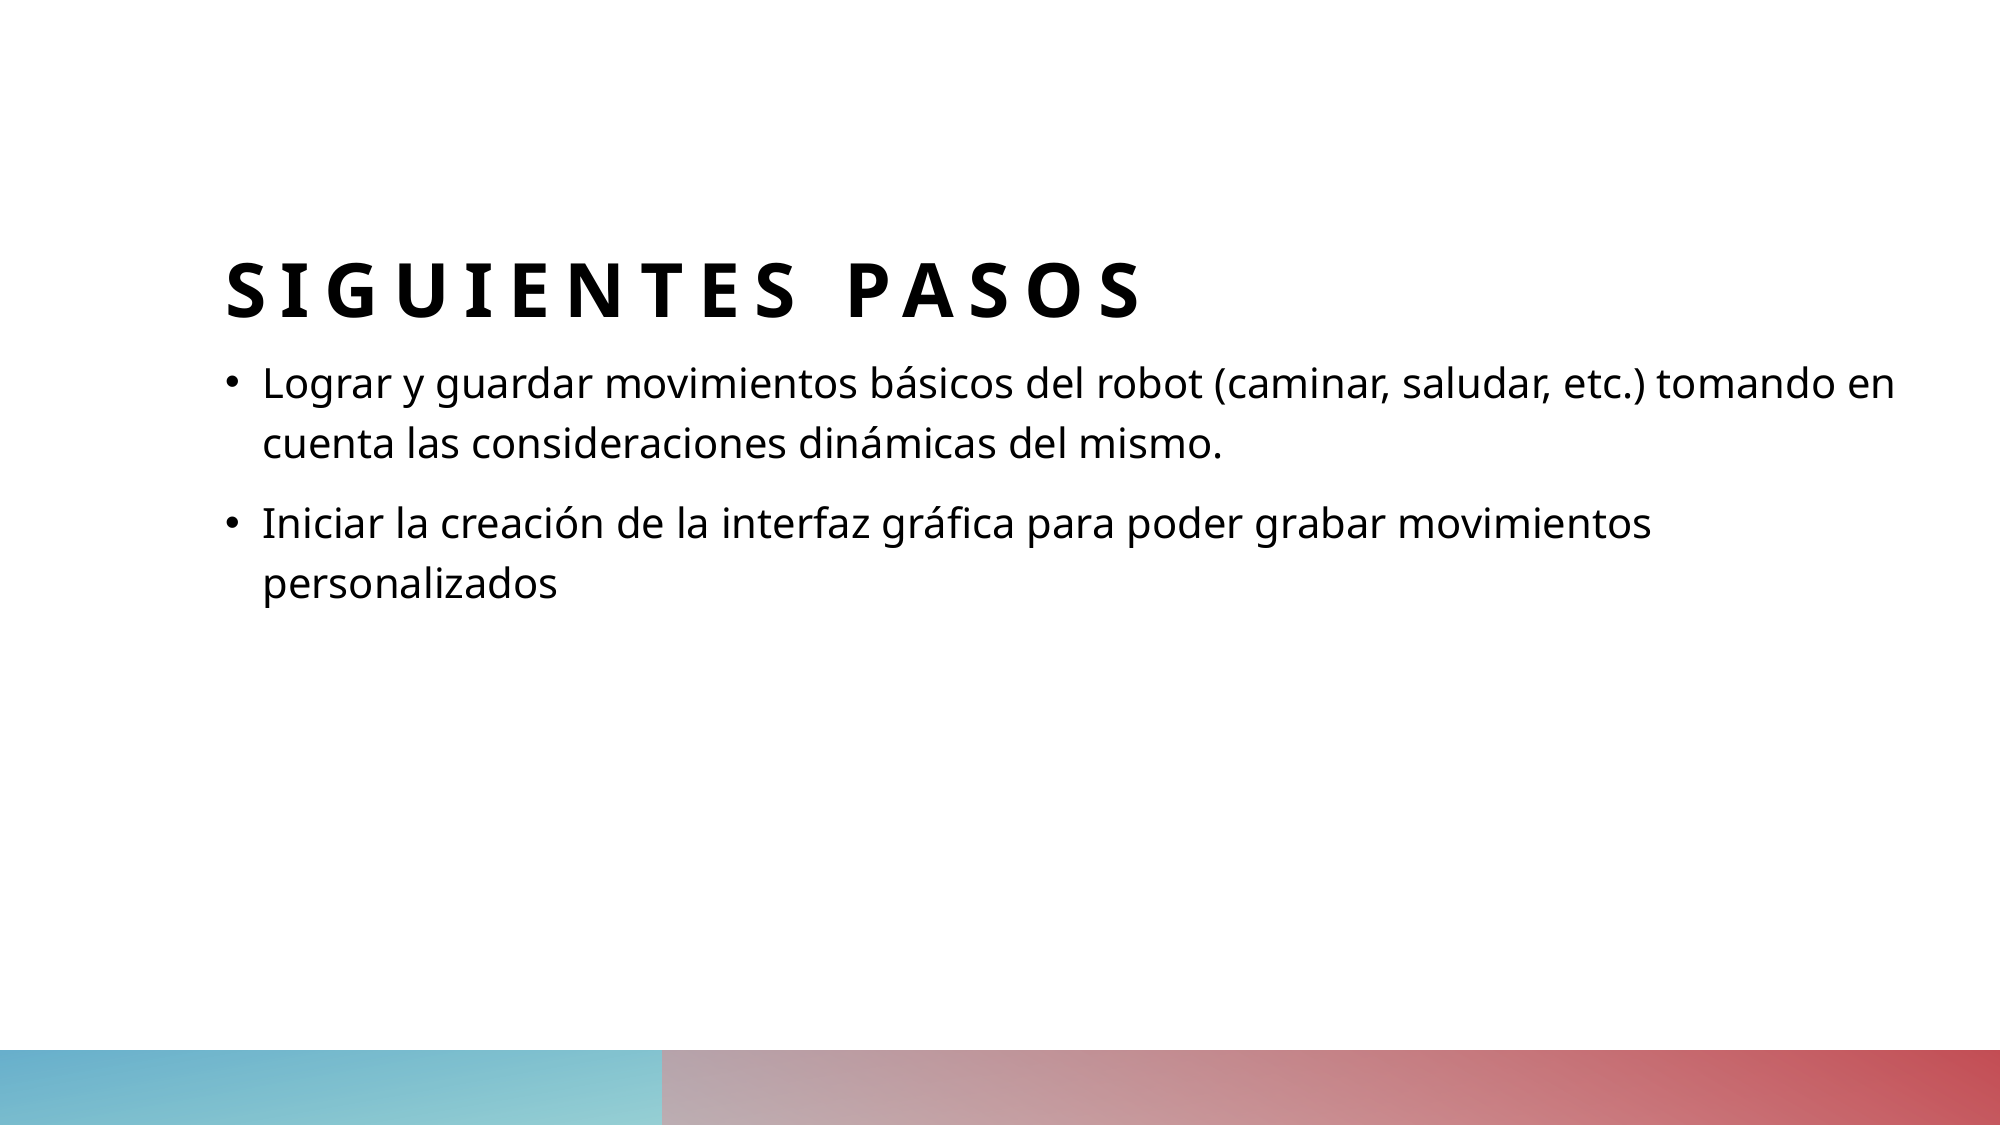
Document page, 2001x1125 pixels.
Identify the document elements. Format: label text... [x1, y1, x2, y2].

list Lograr y guardar movimientos básicos del robot (caminar, saludar, etc.) tomando en cuenta las consideraciones dinámicas del mismo. Iniciar la creación de la interfaz gráfica para poder grabar movimientos personalizados [225, 346, 1905, 996]
title Siguientes Pasos [225, 130, 1905, 333]
